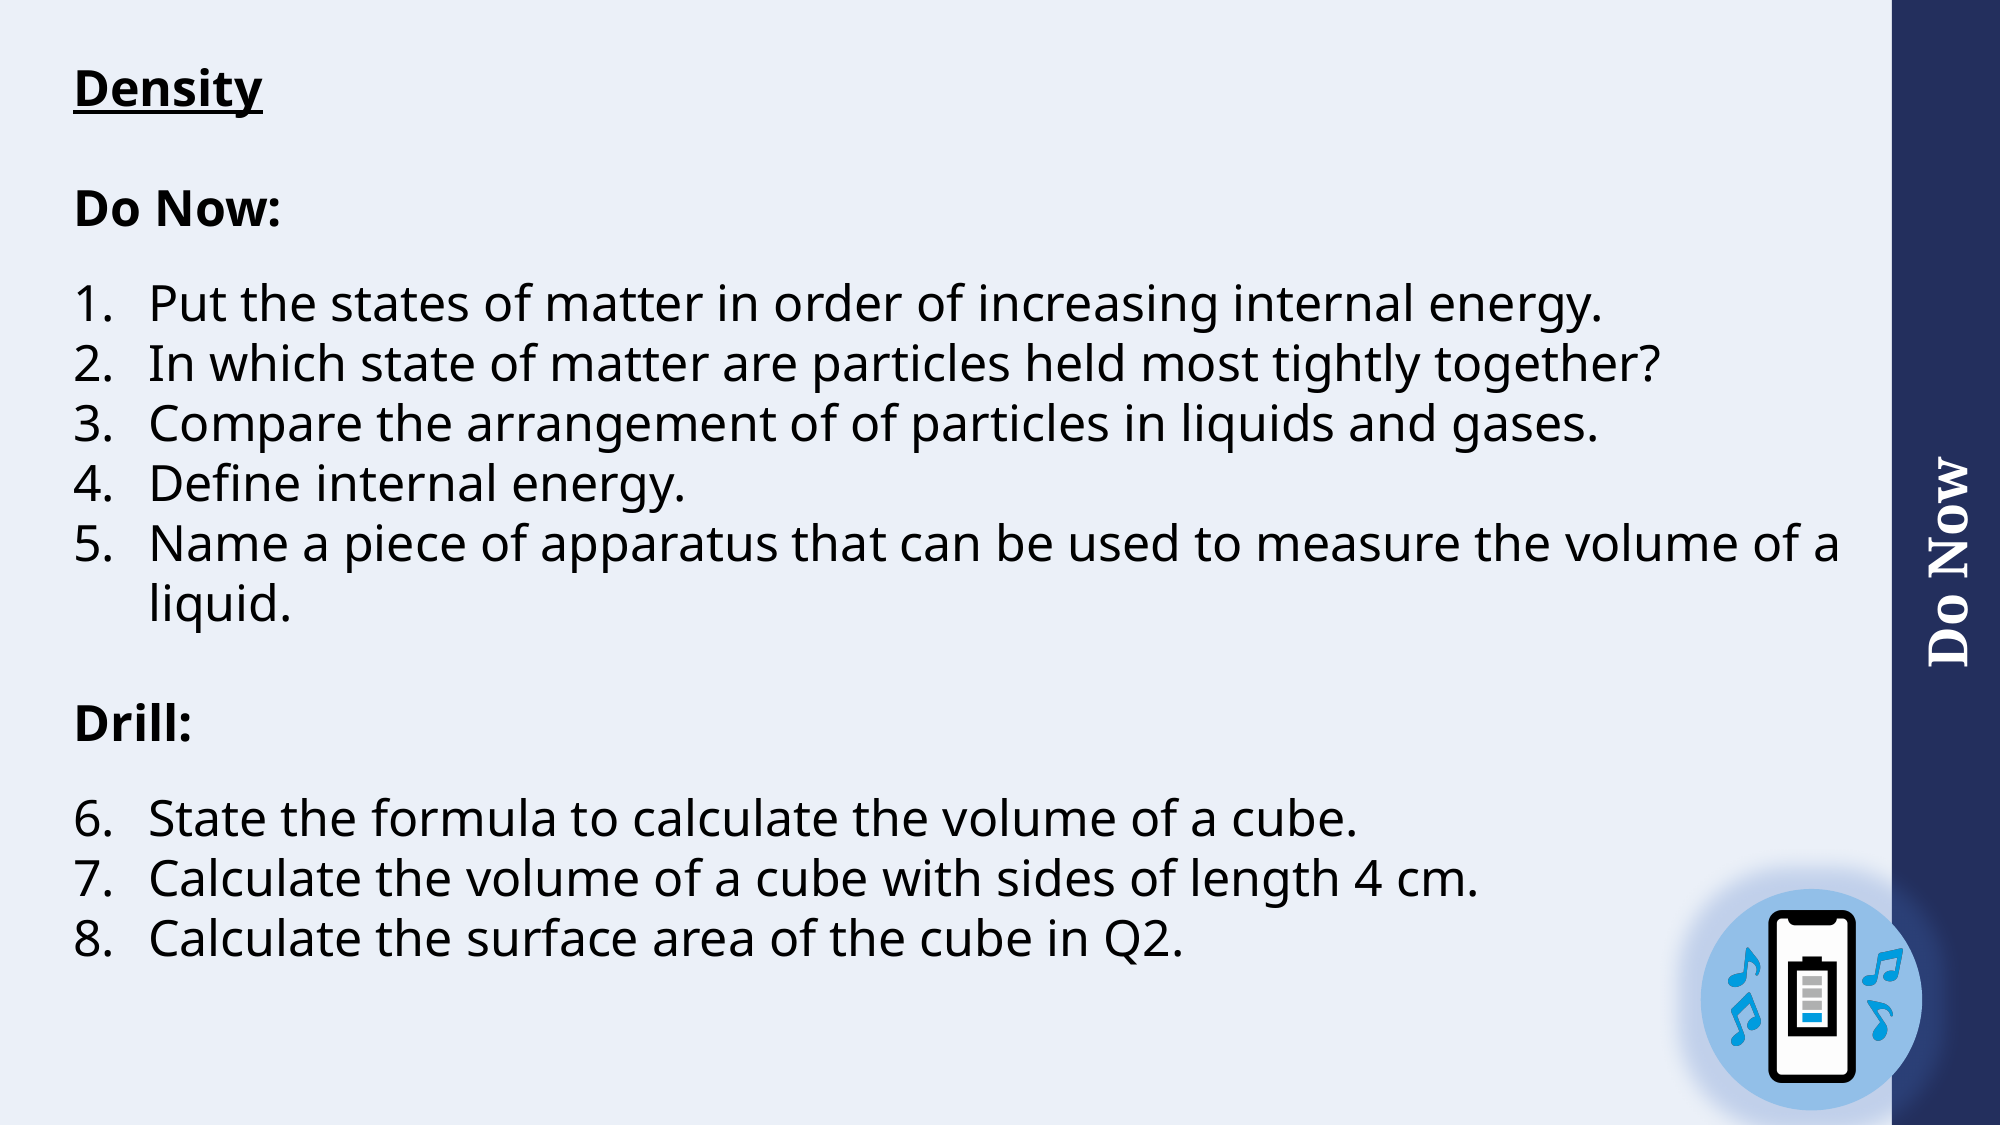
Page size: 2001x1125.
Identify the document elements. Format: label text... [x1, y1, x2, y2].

text_box Density Do Now: Put the states of matter in order of increasing internal energy. In which state of matter are particles held most tightly together? Compare the arrangement of of particles in liquids and gases. Define internal energy. Name a piece of apparatus that can be used to measure the volume of a liquid. Drill: State the formula to calculate the volume of a cube. Calculate the volume of a cube with sides of length 4 cm. Calculate the surface area of the cube in Q2. [58, 48, 1886, 974]
picture [1728, 910, 1903, 1083]
